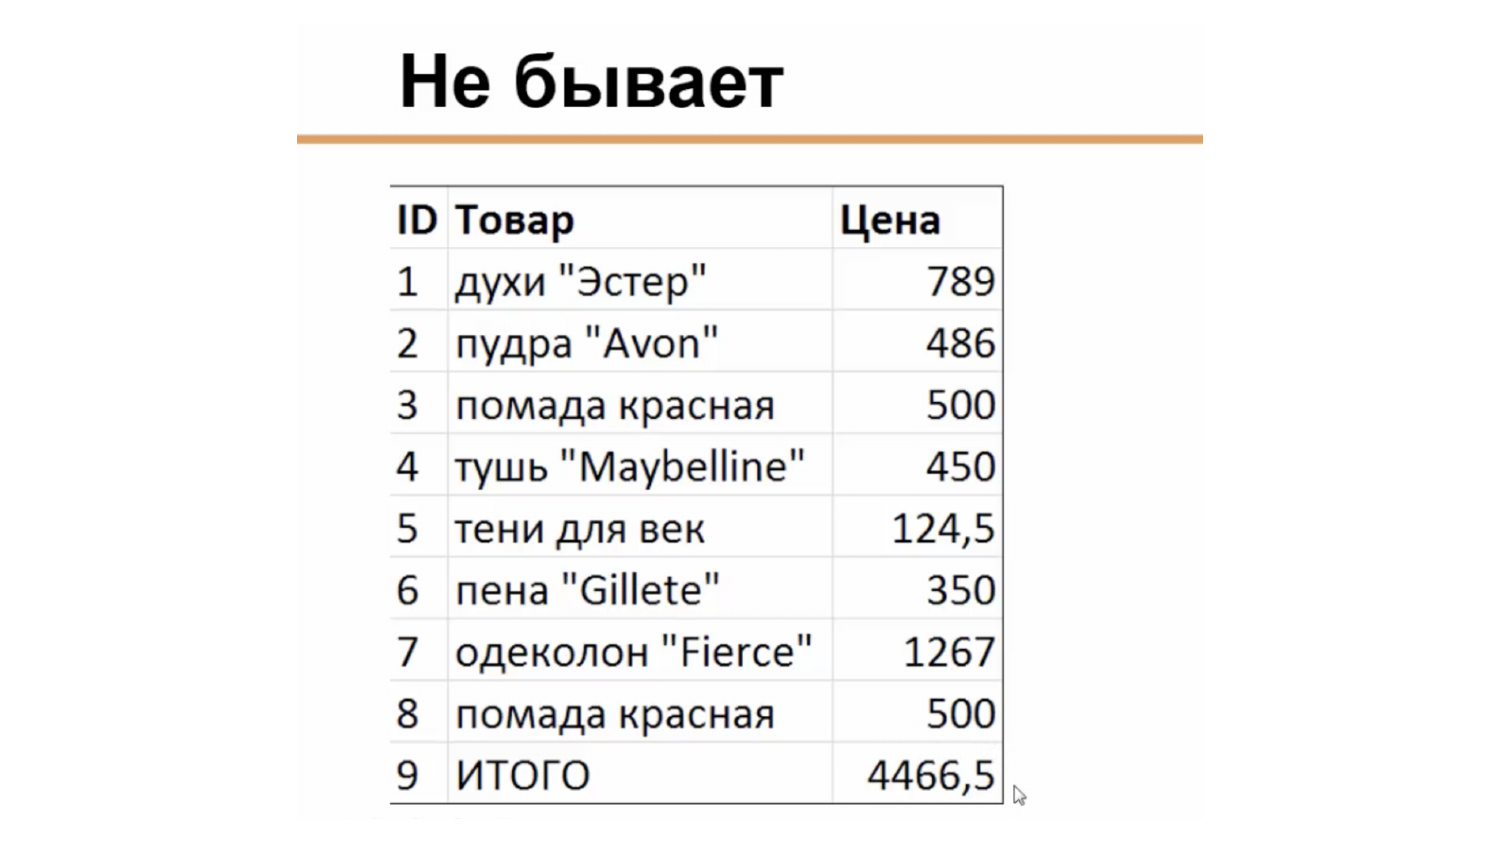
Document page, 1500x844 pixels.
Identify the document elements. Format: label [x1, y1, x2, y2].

picture [297, 24, 1203, 819]
